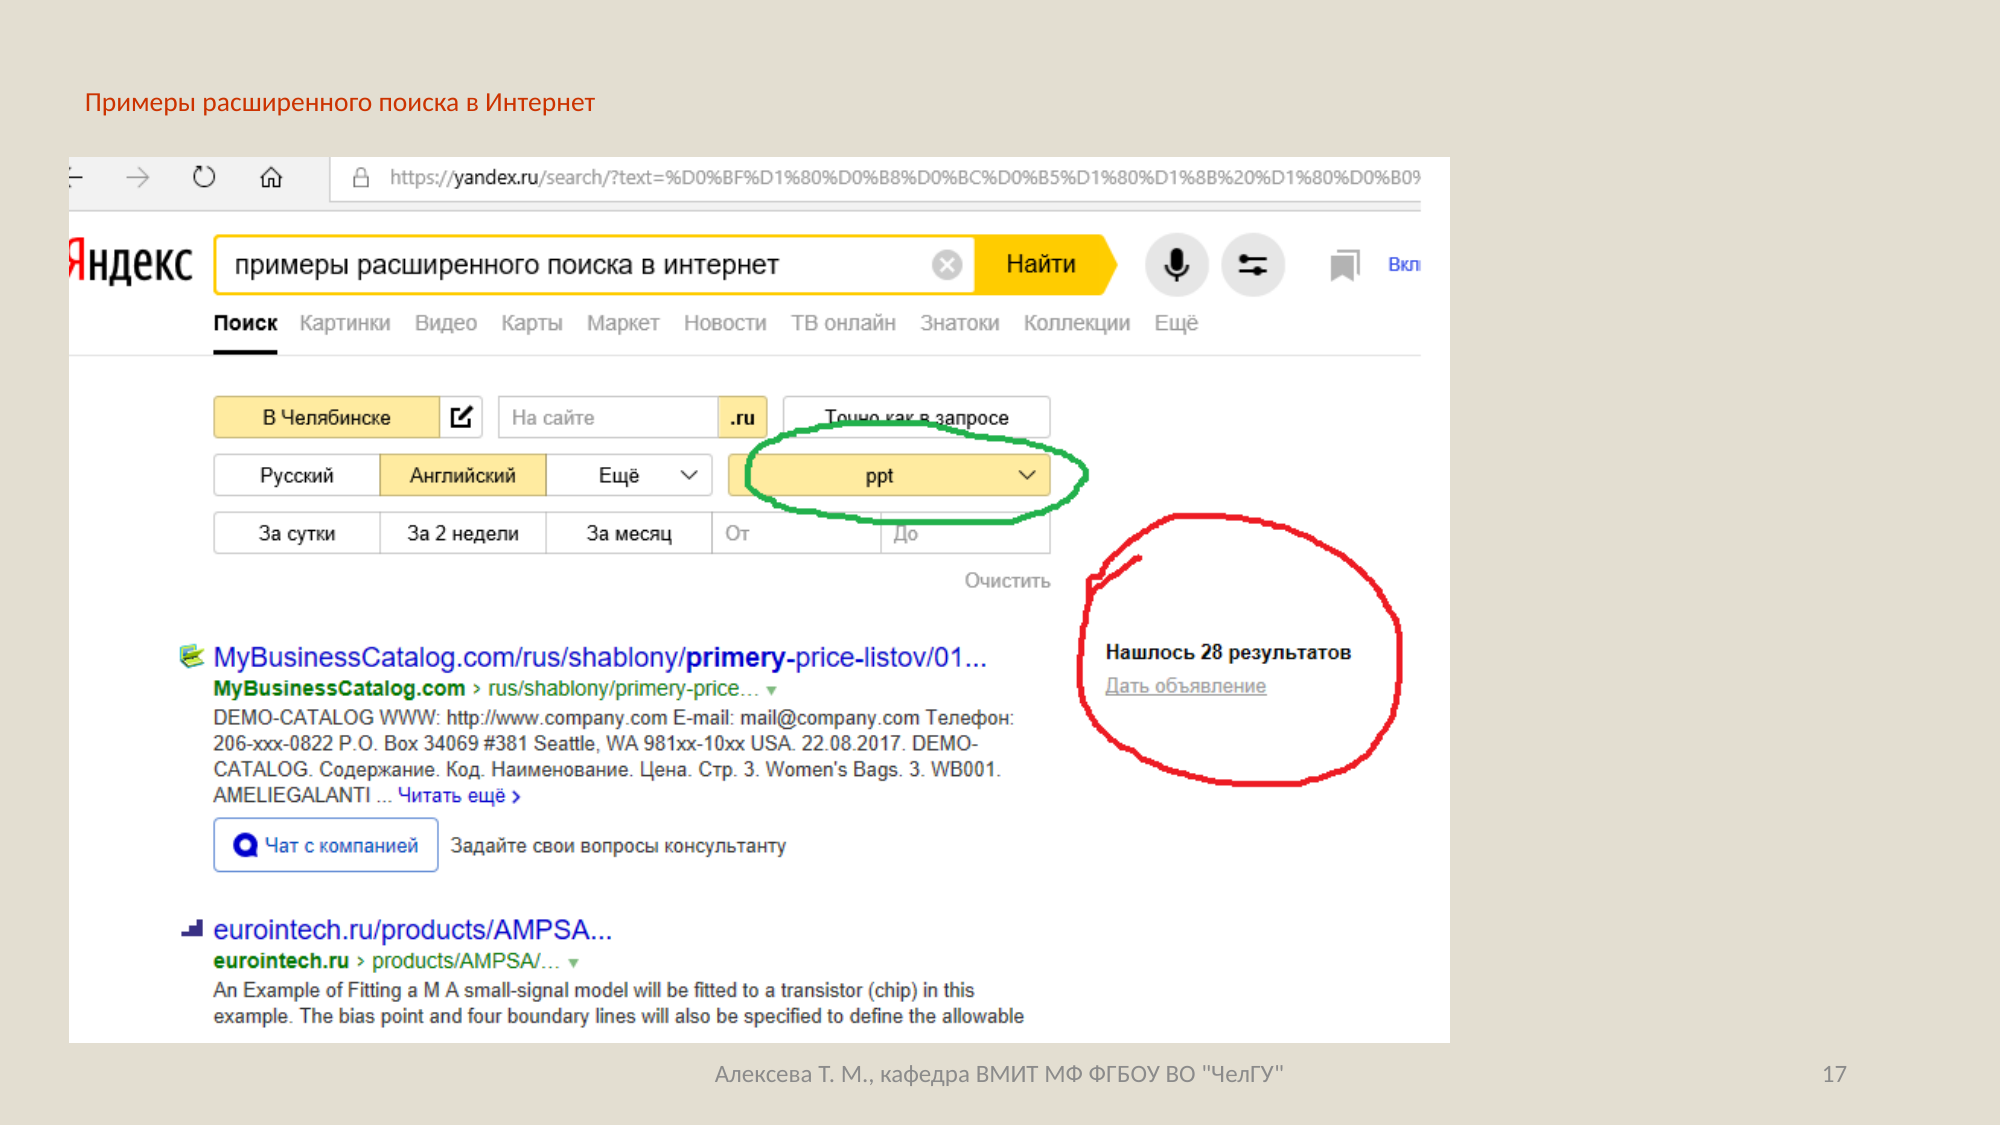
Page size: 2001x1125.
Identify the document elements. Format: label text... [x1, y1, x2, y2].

footer Алексева Т. М., кафедра ВМИТ МФ ФГБОУ ВО "ЧелГУ" [662, 1043, 1338, 1103]
title Примеры расширенного поиска в Интернет [69, 42, 1795, 158]
slide_number 17 [1412, 1042, 1863, 1103]
picture [69, 157, 1450, 1043]
